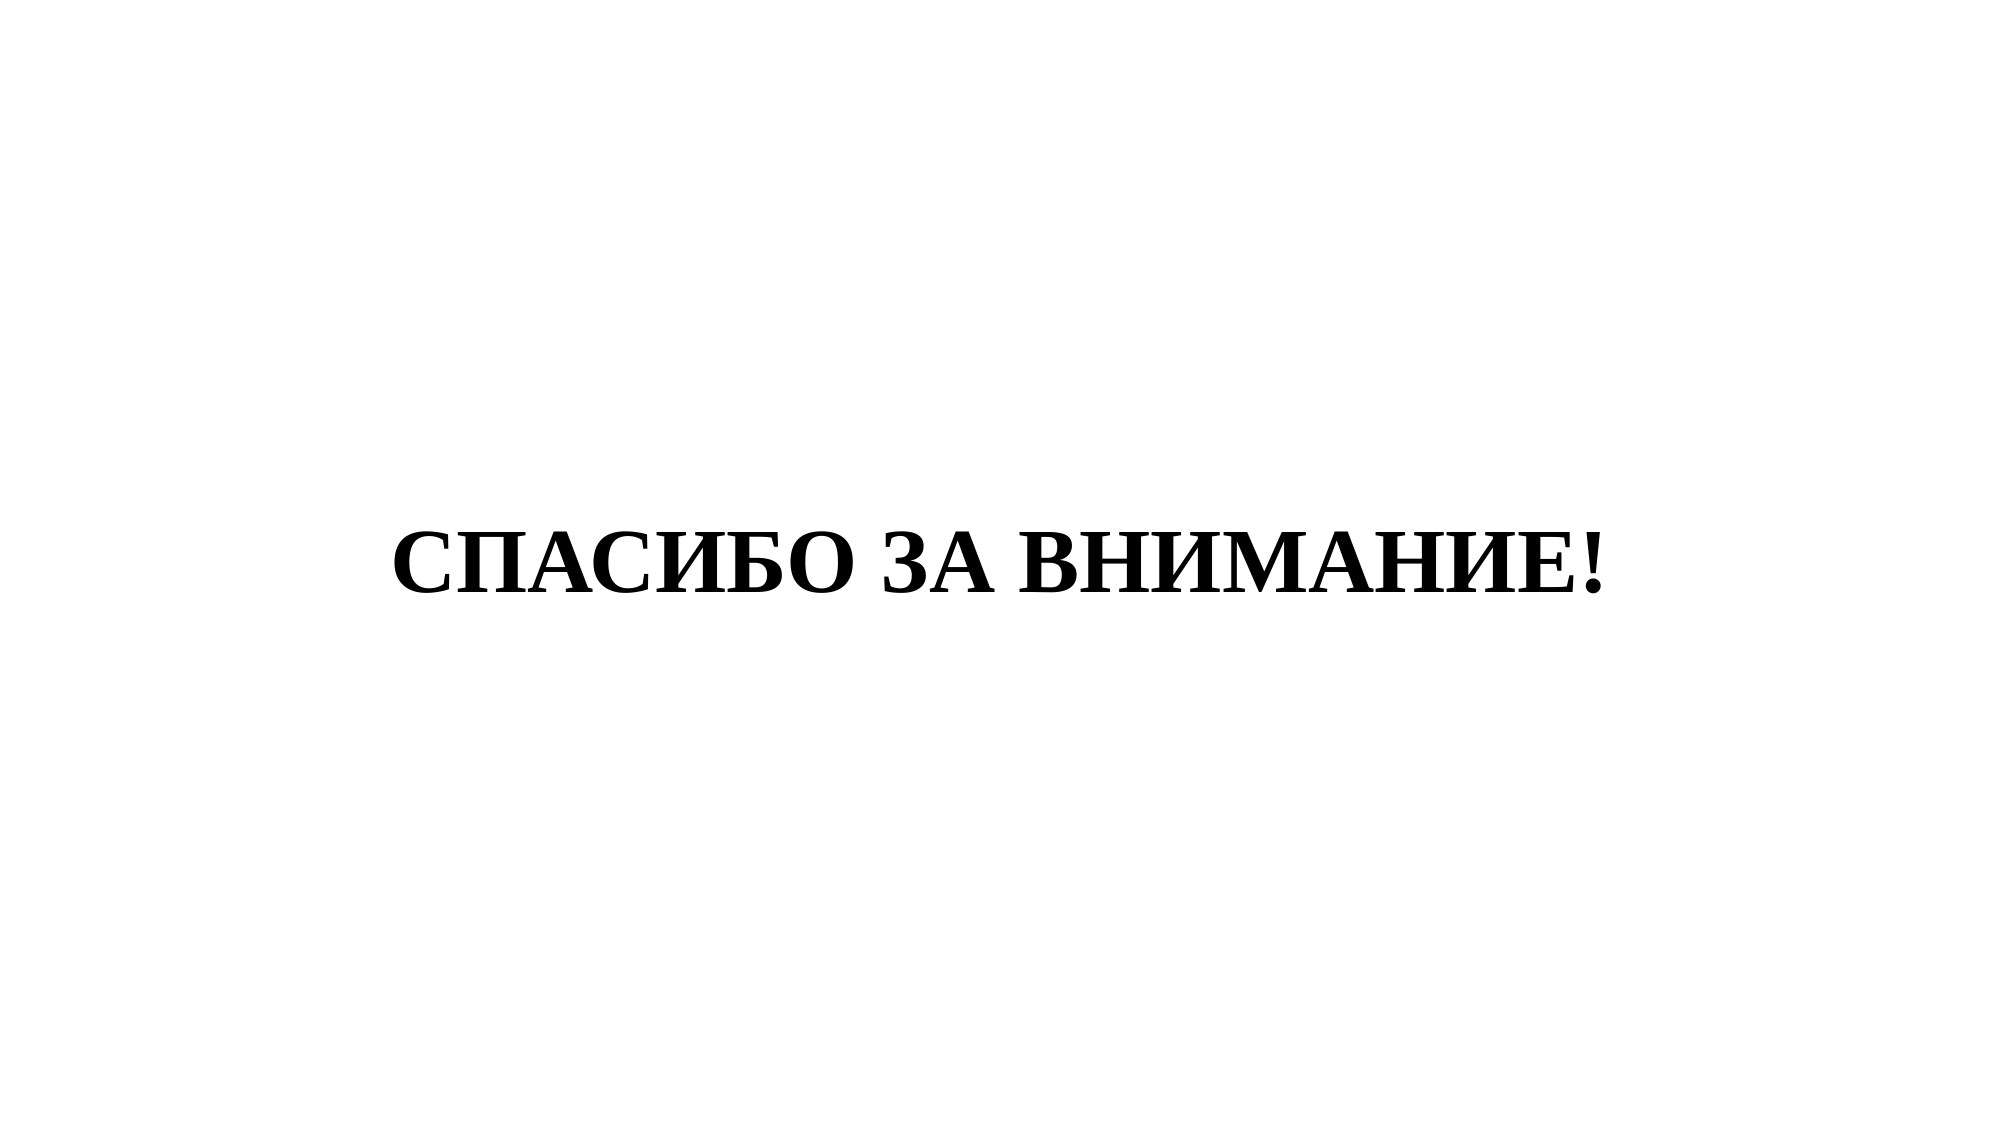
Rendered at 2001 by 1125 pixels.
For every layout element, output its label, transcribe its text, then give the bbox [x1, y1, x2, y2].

text_box СПАСИБО ЗА ВНИМАНИЕ! [0, 0, 2000, 1125]
